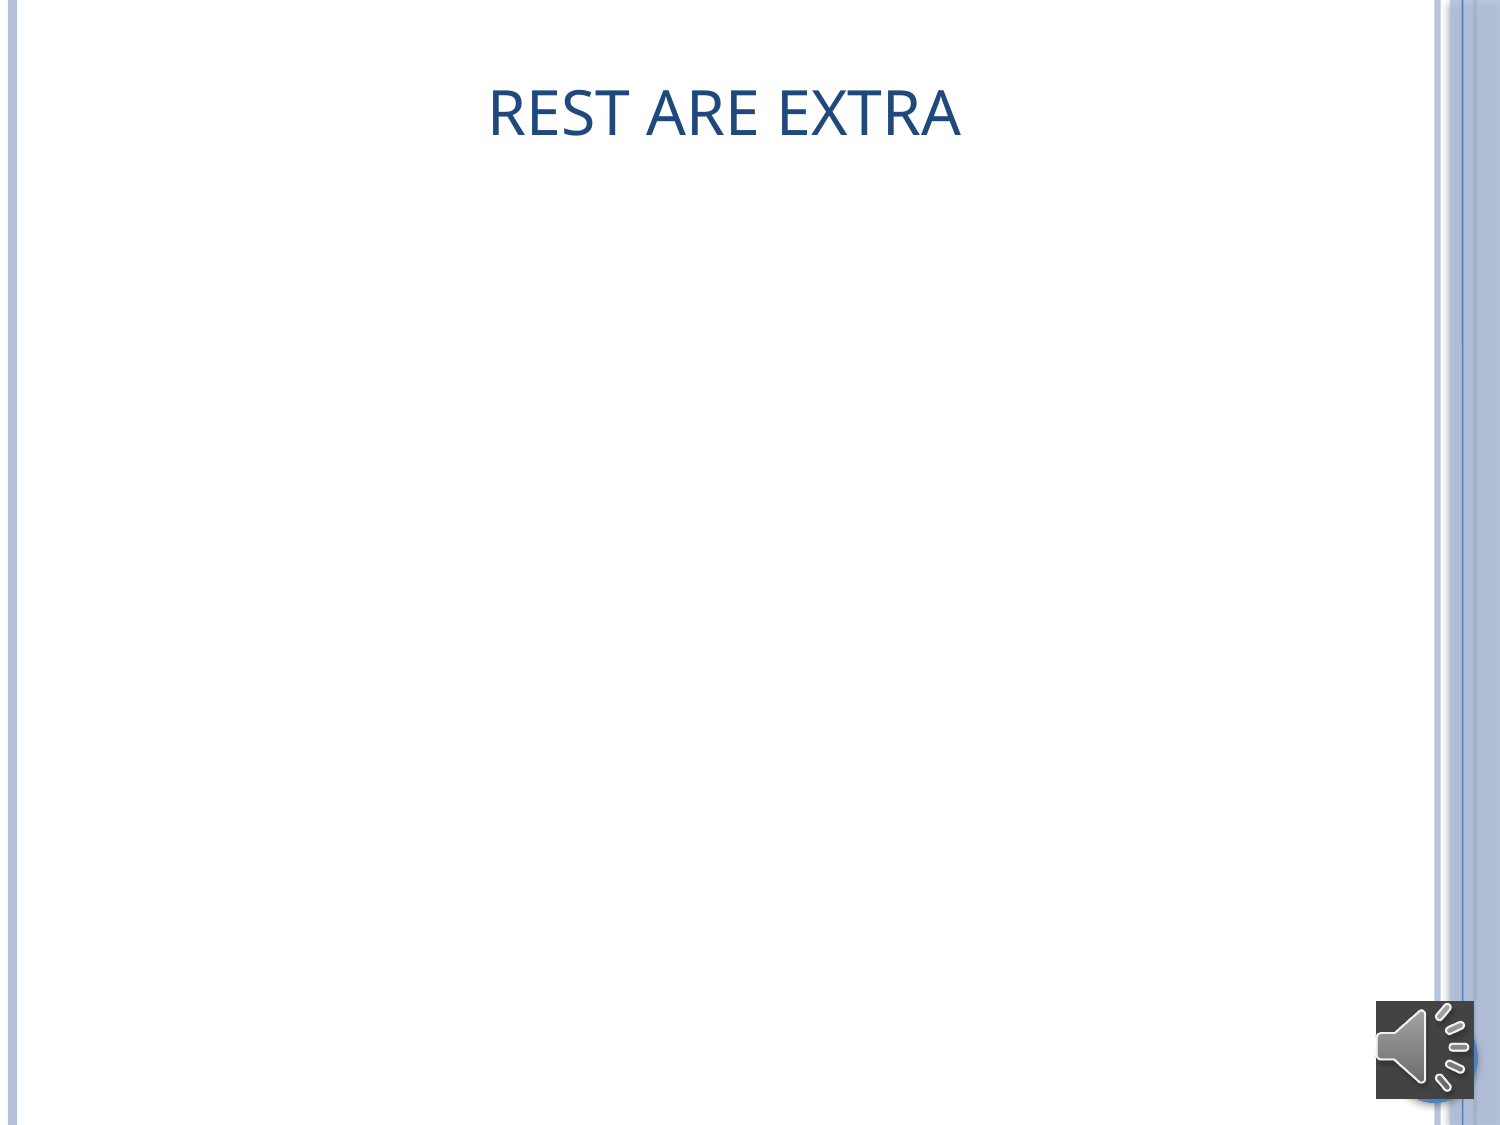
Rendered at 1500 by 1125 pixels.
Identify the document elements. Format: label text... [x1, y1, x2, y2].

title Rest are extra [75, 45, 1375, 175]
picture [1374, 999, 1476, 1101]
